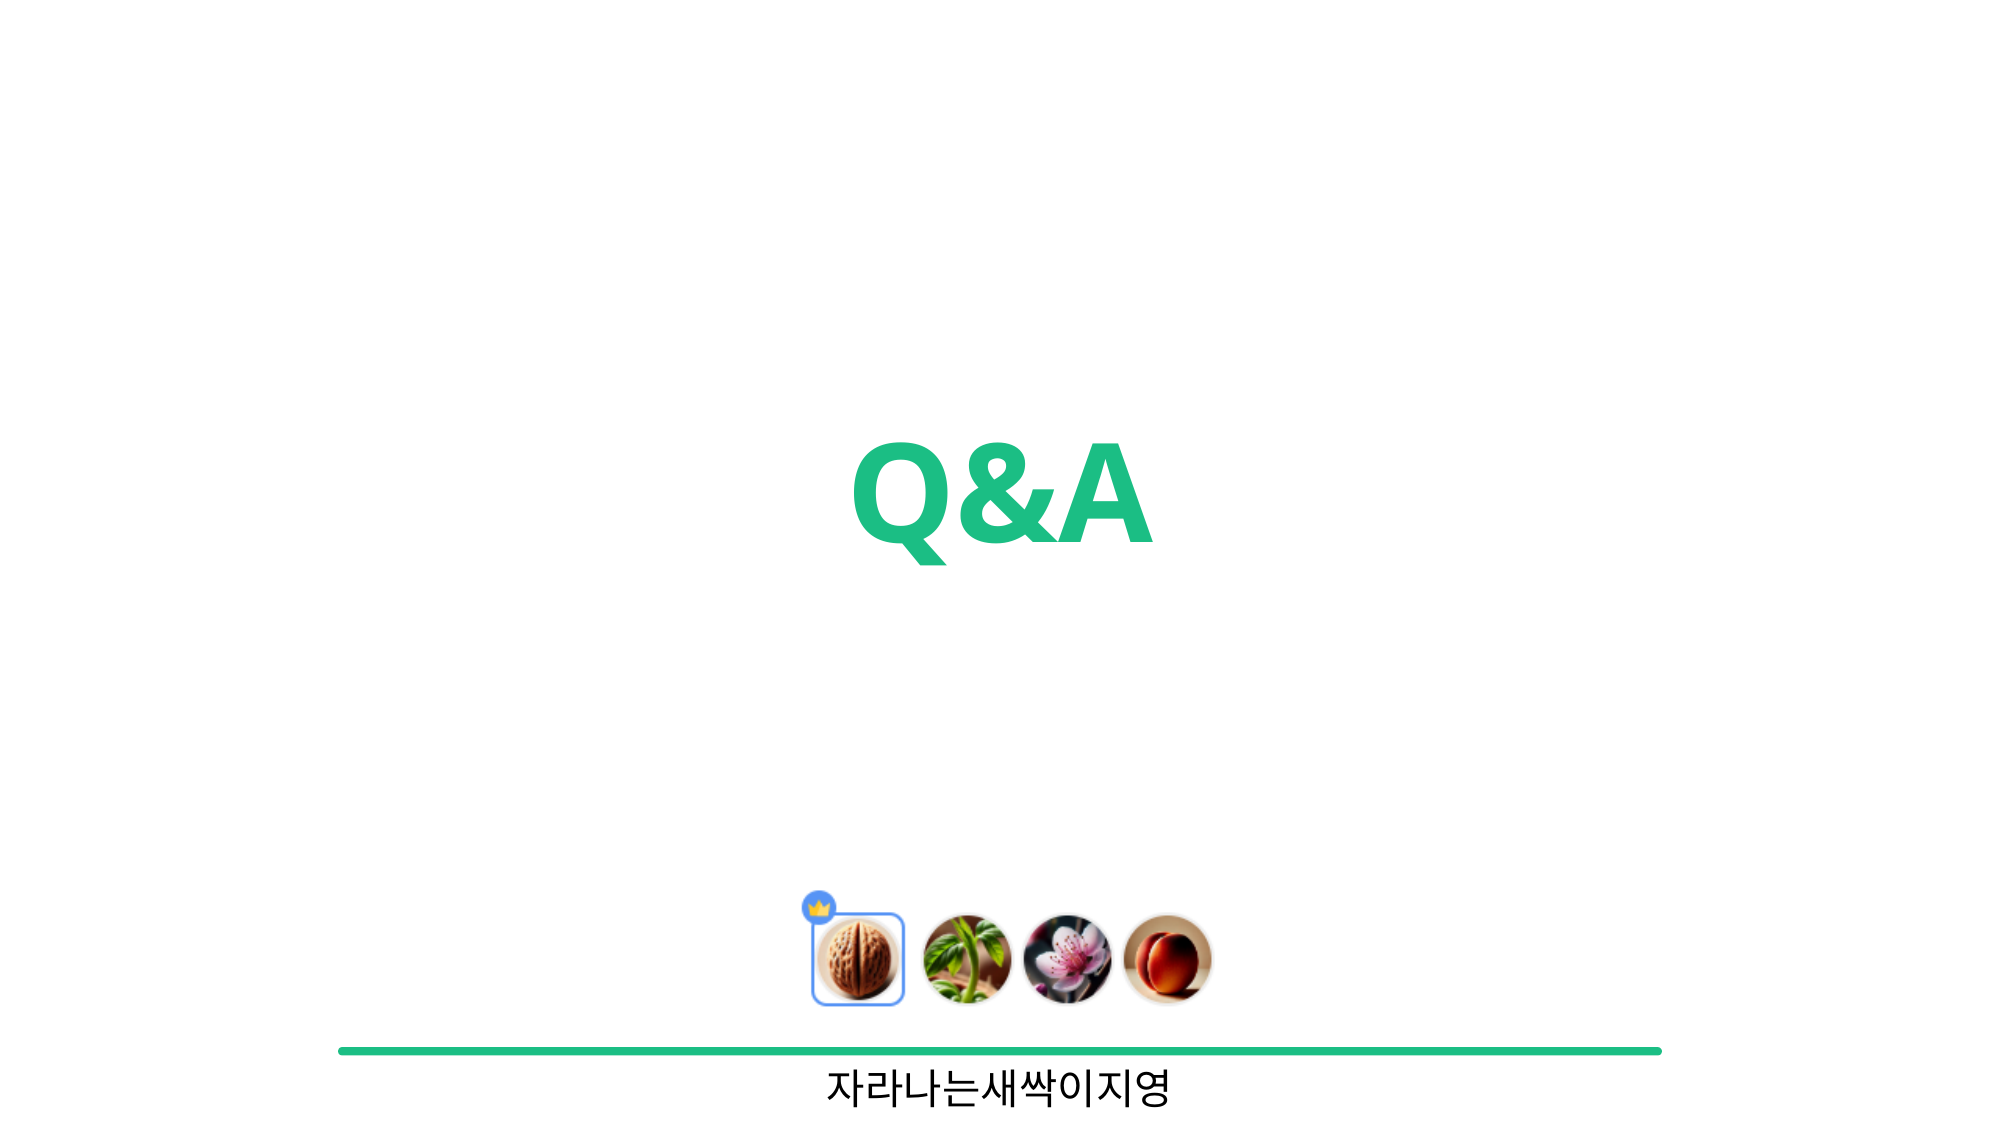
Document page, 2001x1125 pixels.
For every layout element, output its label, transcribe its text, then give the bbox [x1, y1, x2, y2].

text_box Q&A [658, 397, 1342, 578]
picture [790, 885, 1243, 1028]
title 자라나는새싹이지영 [757, 982, 1243, 1125]
